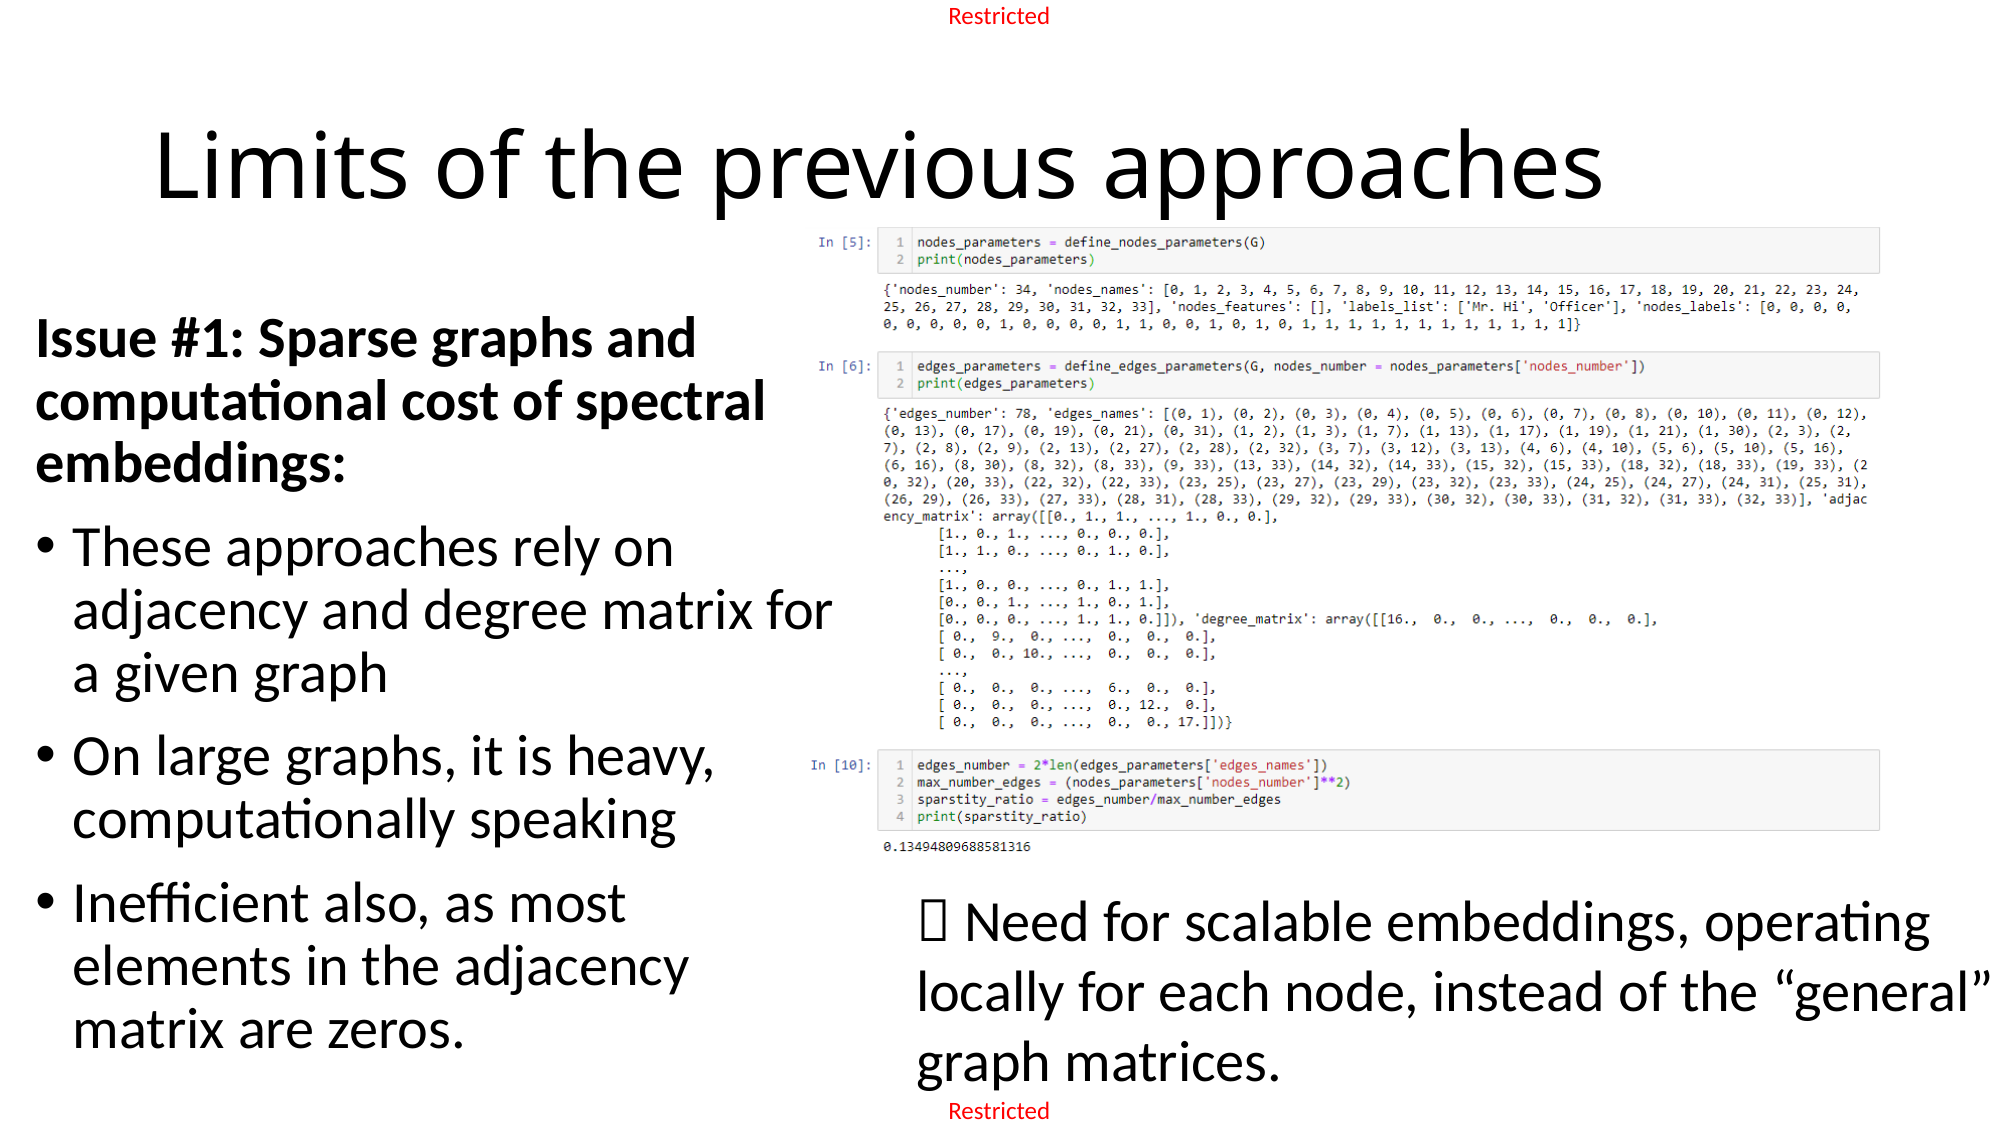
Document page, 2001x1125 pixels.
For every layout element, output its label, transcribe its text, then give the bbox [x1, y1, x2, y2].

title Limits of the previous approaches [137, 59, 1863, 278]
text_box  Need for scalable embeddings, operating locally for each node, instead of the “general” graph matrices. [901, 875, 2000, 1101]
picture [804, 227, 1881, 860]
list Issue #1: Sparse graphs and computational cost of spectral embeddings: These approaches rely on adjacency and degree matrix for a given graph On large graphs, it is heavy, computationally speaking Inefficient also, as most elements in the adjacency matrix are zeros. [20, 299, 871, 1103]
